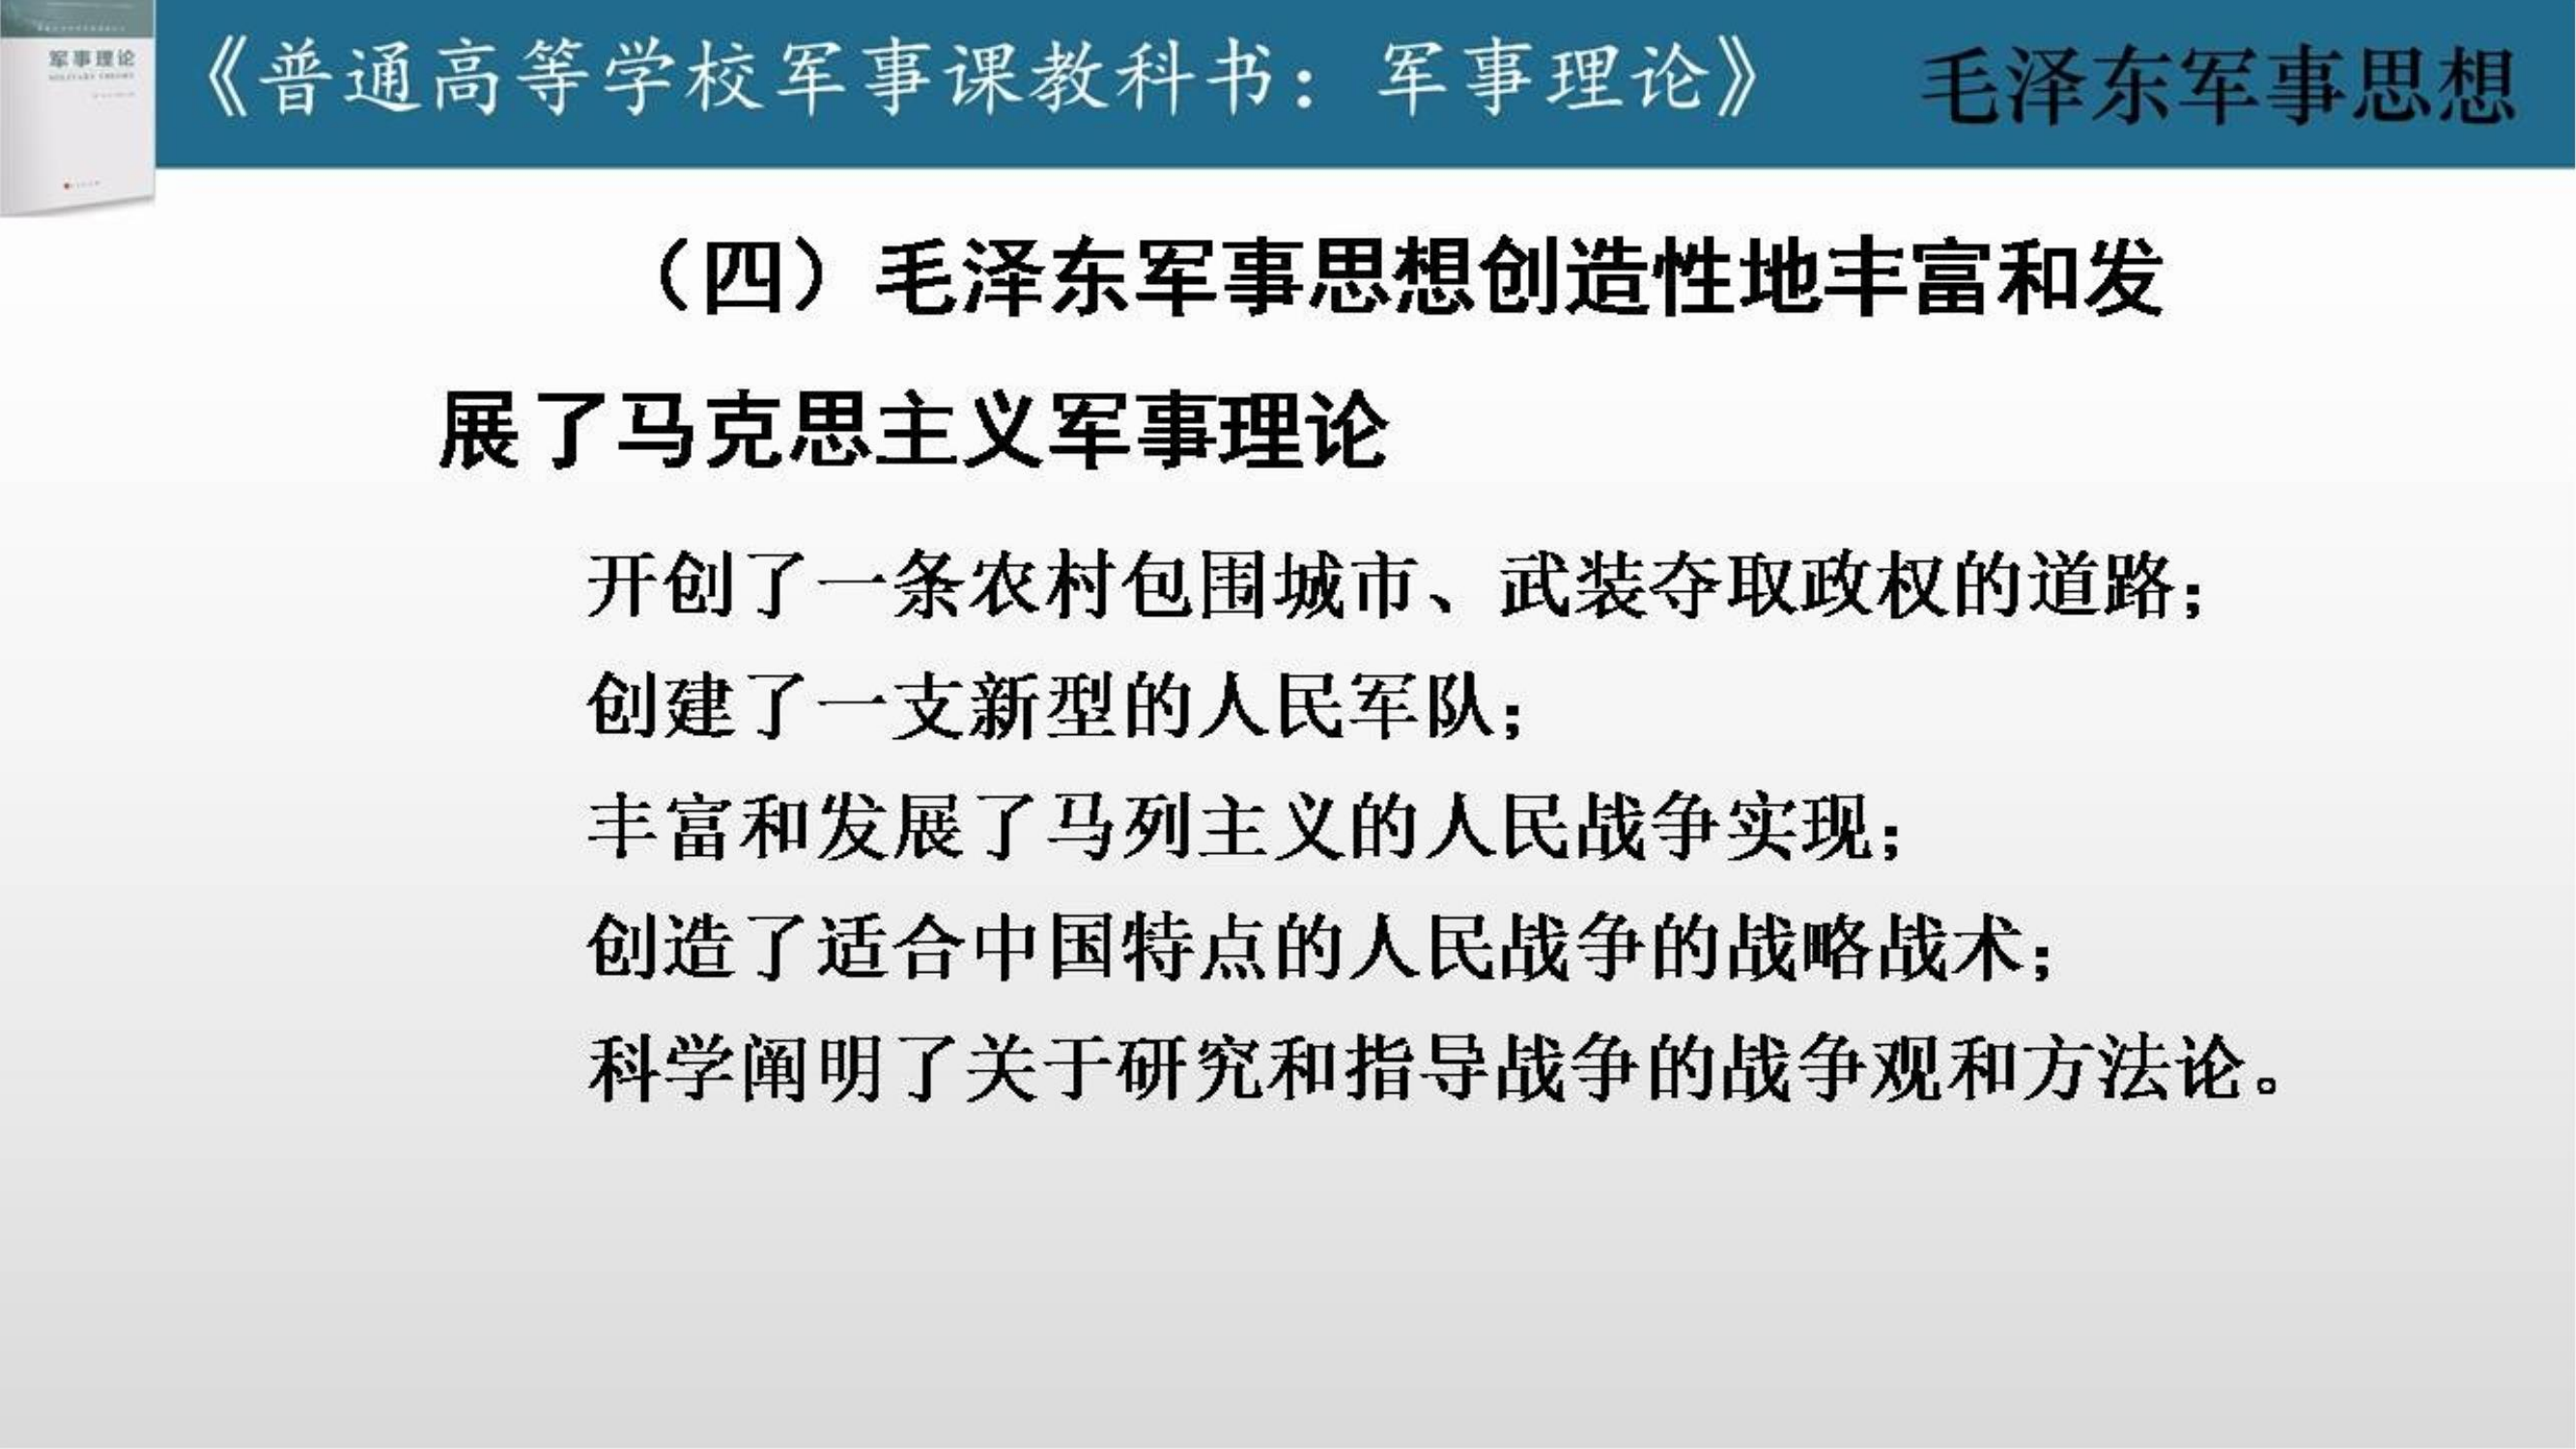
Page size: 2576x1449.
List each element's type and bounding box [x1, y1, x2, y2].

text_box [0, 0, 2576, 1449]
